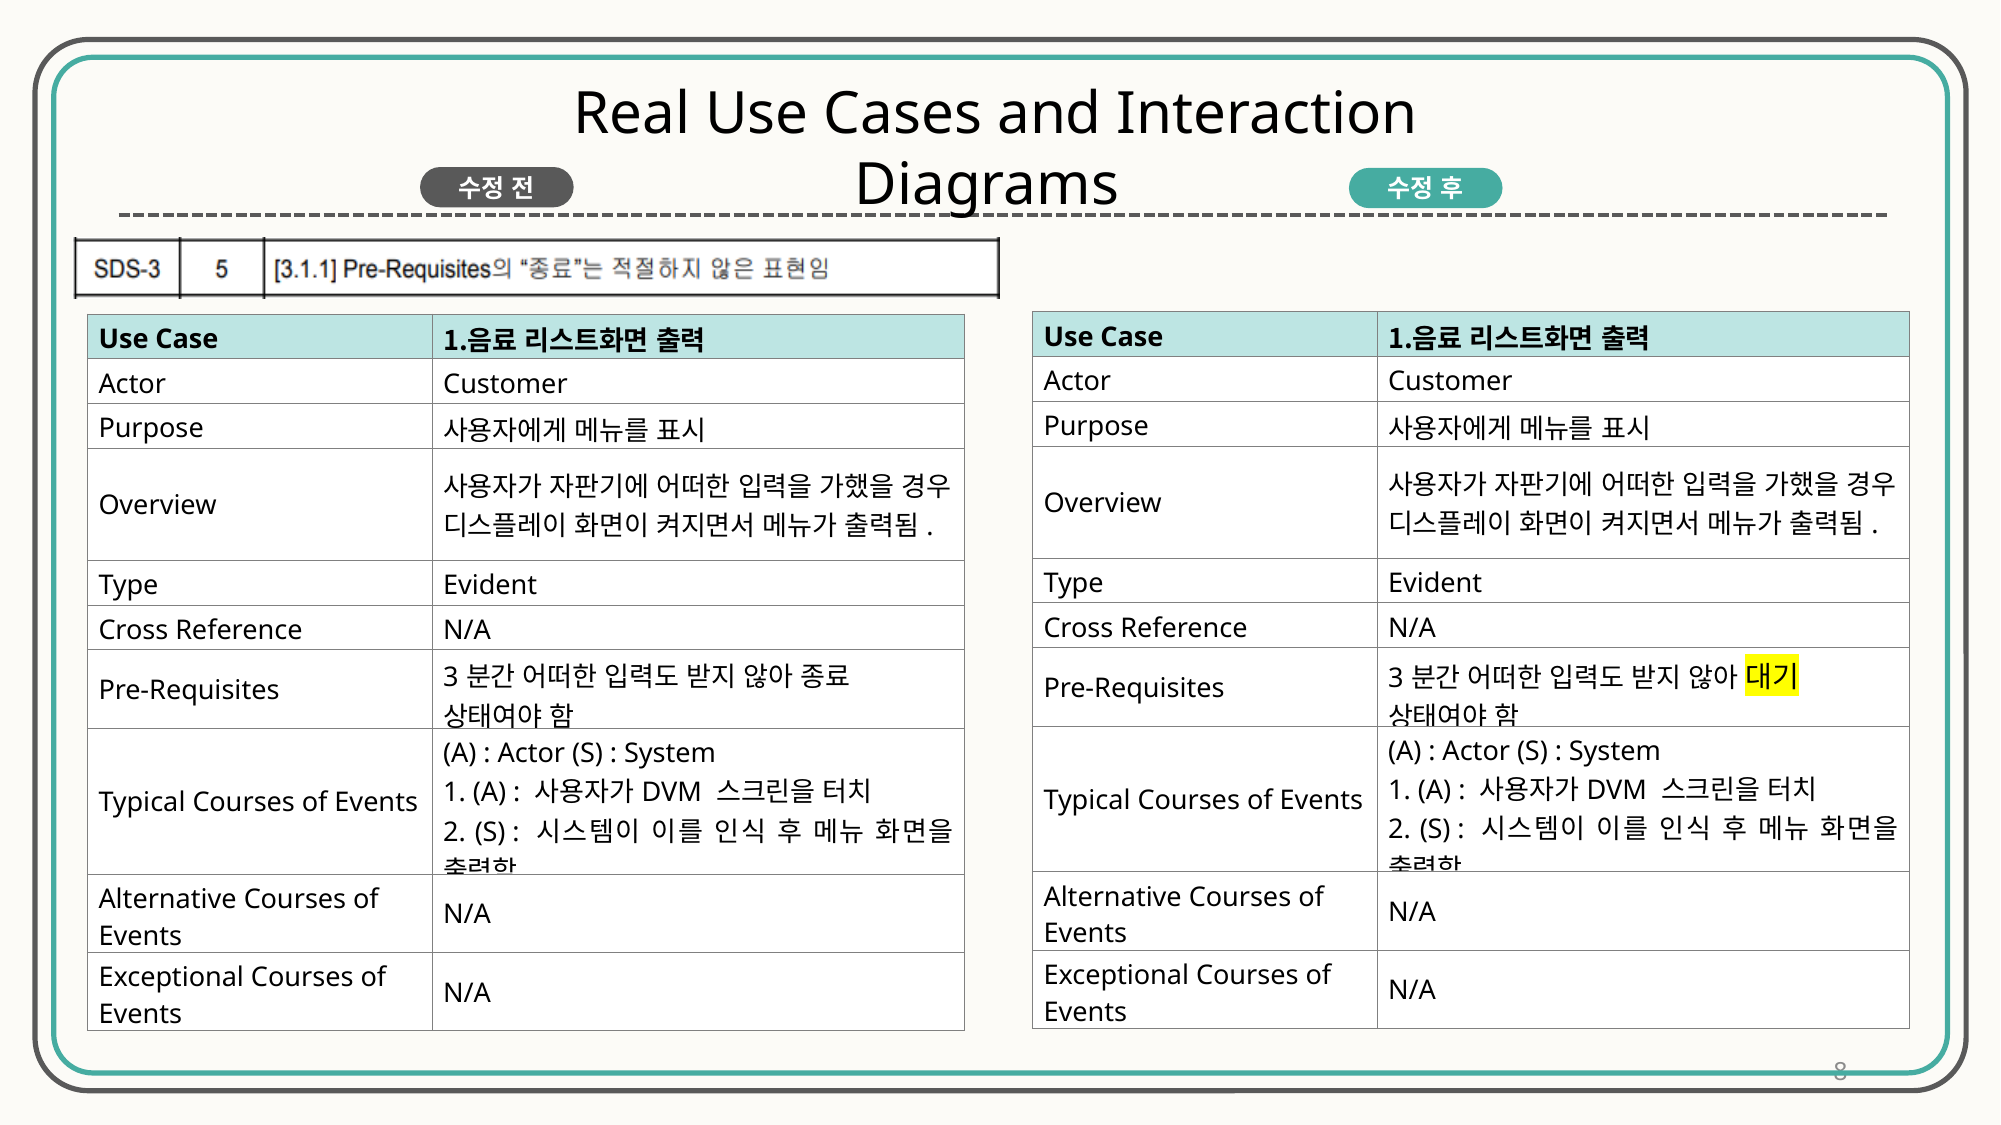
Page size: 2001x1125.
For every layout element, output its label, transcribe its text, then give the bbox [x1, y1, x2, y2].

table_header 음료 리스트화면 출력​ [1378, 312, 1909, 356]
table_cell Typical Courses of Events​ [1033, 727, 1377, 871]
table_cell Overview​ [88, 449, 432, 560]
table_cell Customer​ [433, 359, 964, 403]
table_cell 사용자에게 메뉴를 표시​ [1378, 402, 1909, 446]
table_cell Actor​ [1033, 357, 1377, 401]
table_cell Type​ [1033, 559, 1377, 602]
table_cell 사용자가 자판기에 어떠한 입력을 가했을 경우 디스플레이 화면이 켜지면서 메뉴가 출력됨. ​ [1378, 447, 1909, 558]
table_header Use Case​ [1033, 312, 1377, 356]
table_cell N/A​ [1378, 603, 1909, 647]
table_cell Alternative Courses of Events​ [1033, 872, 1377, 950]
text_box 수정 후 [1347, 166, 1504, 210]
table_cell 사용자가 자판기에 어떠한 입력을 가했을 경우 디스플레이 화면이 켜지면서 메뉴가 출력됨. ​ [433, 449, 964, 560]
table_cell Pre-Requisites​ [88, 650, 432, 728]
picture [72, 237, 1000, 299]
table_cell Typical Courses of Events​ [88, 729, 432, 874]
table_cell Actor​ [88, 359, 432, 403]
table_cell (A) : Actor (S) : System​ 1. (A) : 사용자가DVM 스크린을 터치​ 2. (S) : 시스템이 이를 인식 후 메뉴 화면을 출력함​ [433, 729, 964, 874]
table_cell Type​ [88, 561, 432, 605]
table_cell Cross Reference​ [1033, 603, 1377, 647]
table_header Use Case​ [88, 315, 432, 358]
table_cell N/A​ [433, 875, 964, 952]
table_cell 3분간 어떠한 입력도 받지 않아 대기 상태여야 함​ [1378, 648, 1909, 726]
table_cell Purpose​ [88, 404, 432, 448]
slide_number 8 [1412, 1042, 1863, 1103]
table_cell N/A​ [1378, 872, 1909, 950]
text_box [33, 38, 1968, 1092]
table_cell Pre-Requisites​ [1033, 648, 1377, 726]
table_cell Overview​ [1033, 447, 1377, 558]
table_cell Alternative Courses of Events​ [88, 875, 432, 952]
table_cell N/A​ [1378, 951, 1909, 1028]
table_cell N/A​ [433, 953, 964, 1030]
table_cell 3분간 어떠한 입력도 받지 않아 종료 상태여야 함​ [433, 650, 964, 728]
text_box [118, 169, 2000, 275]
table_cell (A) : Actor (S) : System​ 1. (A) : 사용자가DVM 스크린을 터치​ 2. (S) : 시스템이 이를 인식 후 메뉴 화면을 출력함​ [1378, 727, 1909, 871]
table_cell Exceptional Courses of Events​ [88, 953, 432, 1030]
table_cell Evident​ [1378, 559, 1909, 602]
table_cell Customer​ [1378, 357, 1909, 401]
text_box Real Use Cases and Interaction Diagrams [410, 58, 1564, 169]
table_header 음료 리스트화면 출력​ [433, 315, 964, 358]
table_cell Evident​ [433, 561, 964, 605]
table_cell Exceptional Courses of Events​ [1033, 951, 1377, 1028]
text_box 수정 전 [419, 165, 575, 209]
table_cell Cross Reference​ [88, 606, 432, 649]
table_cell N/A​ [433, 606, 964, 649]
table_cell Purpose​ [1033, 402, 1377, 446]
table_cell 사용자에게 메뉴를 표시​ [433, 404, 964, 448]
